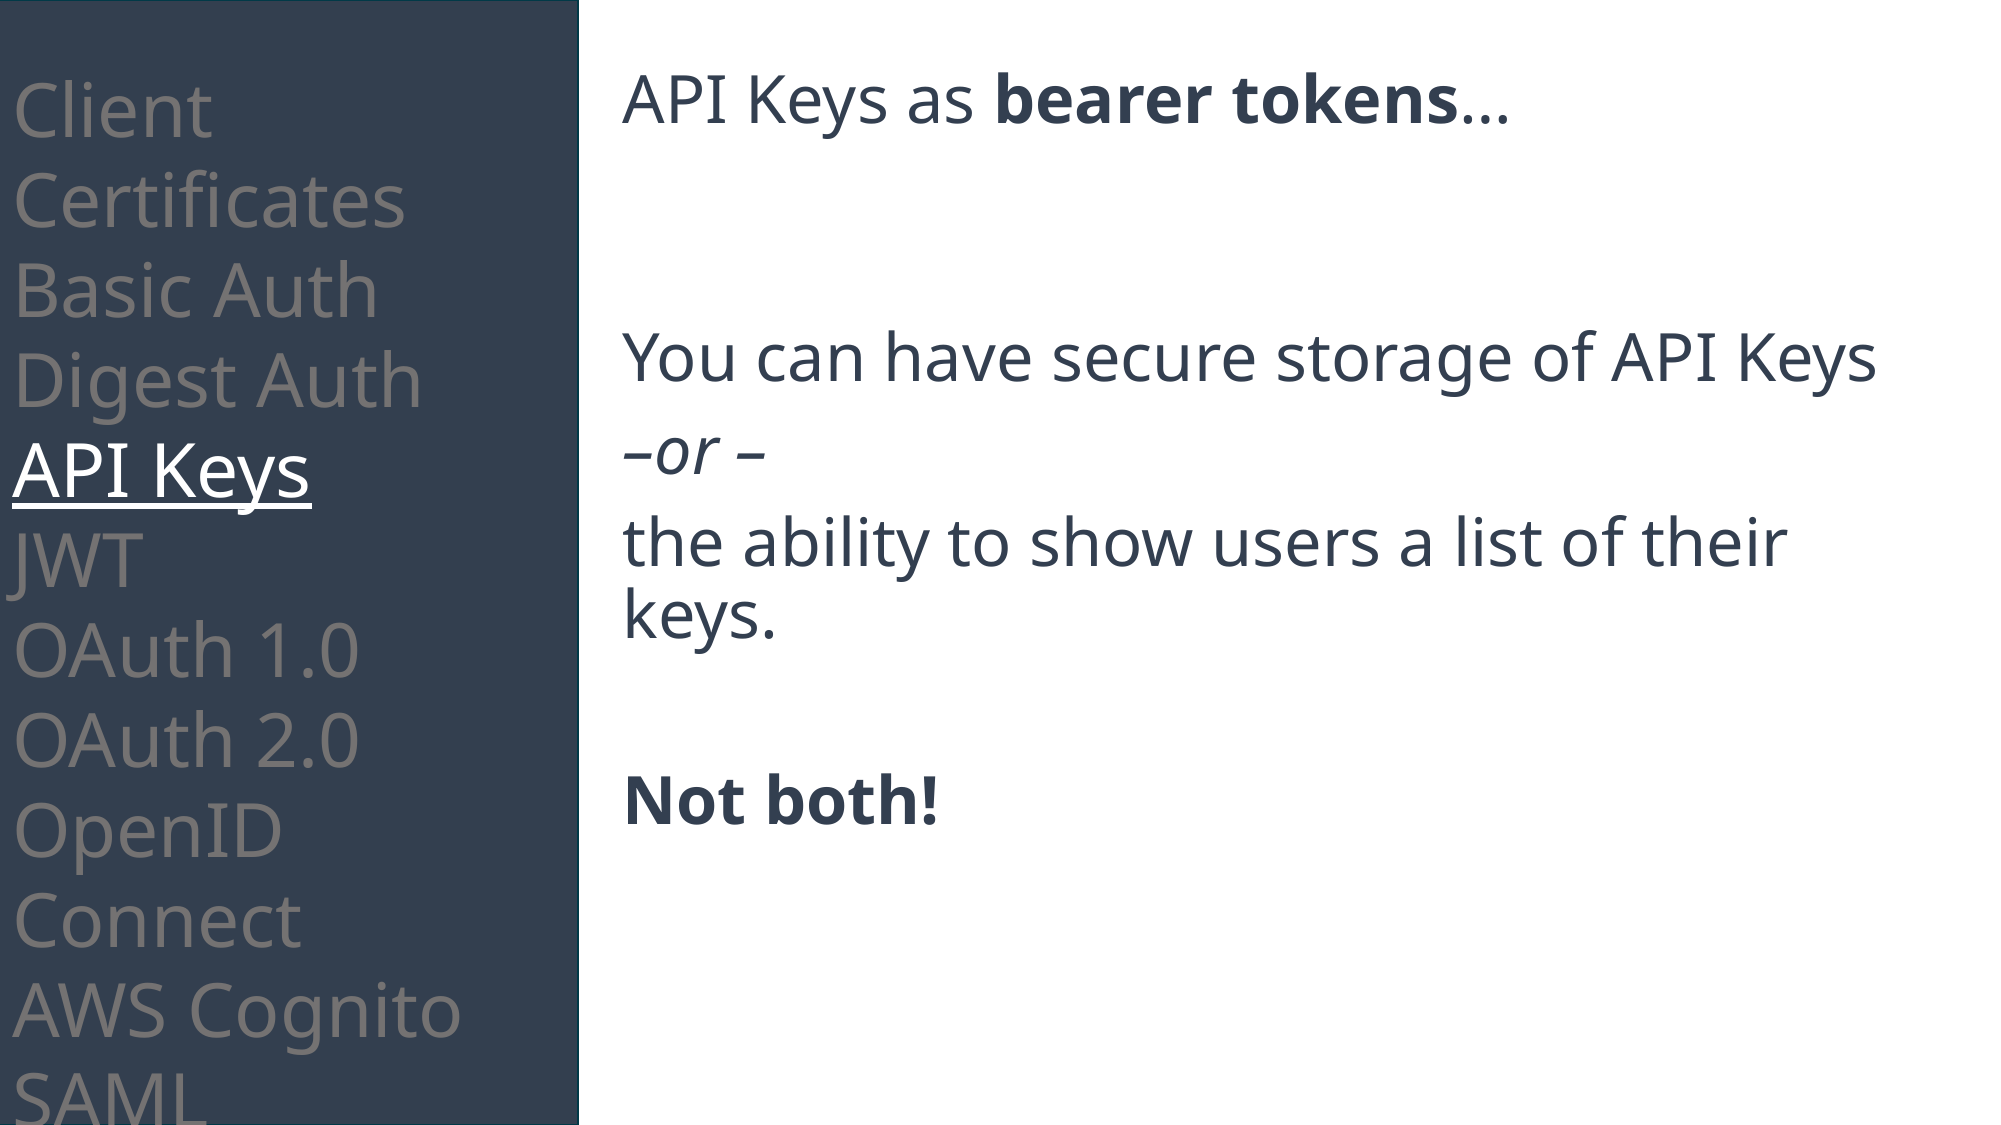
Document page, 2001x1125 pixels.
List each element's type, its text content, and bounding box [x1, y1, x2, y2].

text_box You can have secure storage of API Keys –or – the ability to show users a list of their keys. Not both! [607, 316, 1978, 847]
text_box [0, 0, 579, 1125]
list API Keys as bearer tokens… [607, 58, 1978, 189]
text_box Client Certificates Basic Auth Digest Auth API Keys JWT OAuth 1.0 OAuth 2.0 OpenID Connect AWS Cognito SAML WS-Security [0, 55, 578, 1125]
